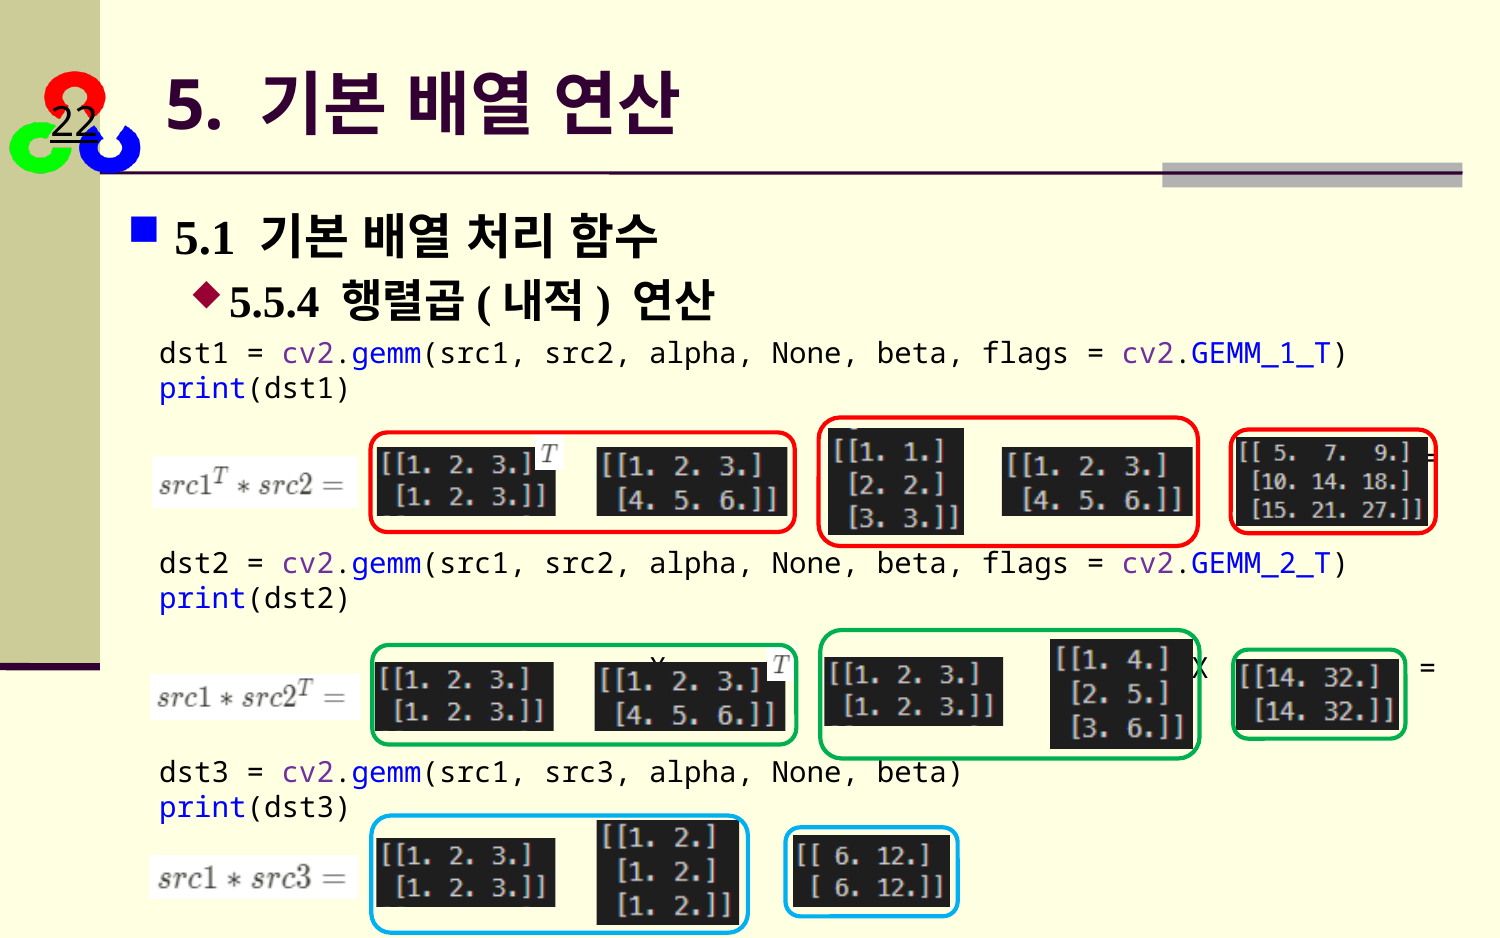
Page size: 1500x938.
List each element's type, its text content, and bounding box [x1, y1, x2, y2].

picture [1001, 447, 1193, 516]
picture [1236, 437, 1428, 526]
picture [376, 434, 565, 516]
text_box [1228, 427, 1438, 533]
text_box [818, 627, 1202, 761]
picture [792, 835, 951, 907]
text_box dst1 = cv2.gemm(src1, src2, alpha, None, beta, flags = cv2.GEMM_1_T) print(dst1) X = X = dst2 = cv2.gemm(src1, src2, alpha, None, beta, flags = cv2.GEMM_2_T) print(dst2) X = X = dst3 = cv2.gemm(src1, src3, alpha, None, beta) print(dst3) X = [144, 326, 1456, 867]
list 5.1 기본 배열 처리 함수 5.5.4 행렬곱(내적) 연산 [112, 197, 1463, 876]
picture [828, 428, 964, 535]
picture [149, 674, 361, 720]
text_box [783, 825, 960, 919]
text_box [1231, 647, 1408, 741]
text_box [370, 642, 799, 747]
picture [374, 662, 554, 732]
picture [0, 62, 149, 179]
text_box [368, 430, 797, 535]
text_box [369, 813, 750, 935]
picture [148, 854, 359, 902]
picture [151, 456, 359, 509]
picture [594, 645, 796, 732]
picture [596, 820, 740, 926]
picture [376, 838, 556, 907]
picture [596, 447, 788, 516]
picture [1049, 639, 1193, 749]
picture [1236, 659, 1400, 730]
picture [823, 656, 1004, 726]
text_box [816, 415, 1201, 549]
title 5. 기본 배열 연산 [149, 37, 1463, 167]
